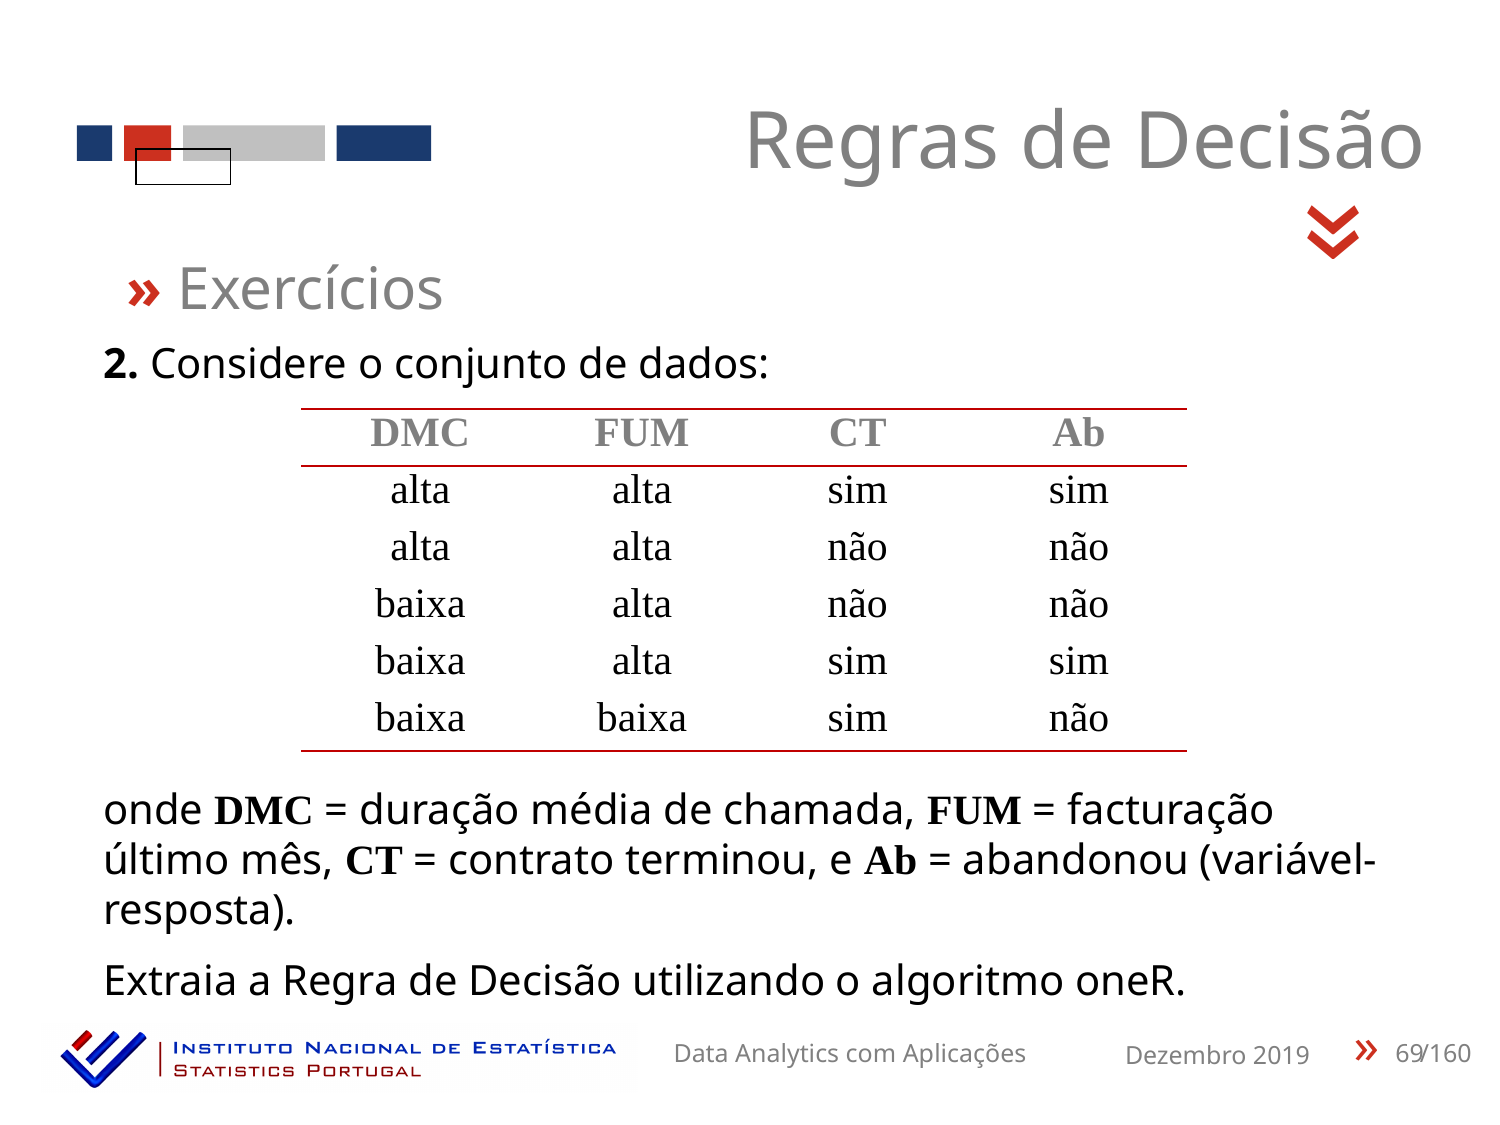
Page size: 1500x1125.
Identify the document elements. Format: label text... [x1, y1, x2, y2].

table_cell sim [744, 637, 957, 694]
table_cell sim [744, 467, 957, 523]
table_cell não [957, 580, 1187, 637]
table_cell baixa [301, 580, 525, 637]
picture [41, 1023, 638, 1093]
table_header CT [744, 410, 957, 465]
table_header FUM [525, 410, 744, 465]
table_cell alta [525, 580, 744, 637]
table_cell não [744, 523, 957, 580]
text_box 2. Considere o conjunto de dados: [88, 329, 1424, 395]
table_cell sim [957, 467, 1187, 523]
table_header Ab [957, 410, 1187, 465]
table_cell sim [744, 694, 957, 750]
table_header DMC [301, 410, 525, 465]
table_cell alta [525, 467, 744, 523]
table_cell sim [957, 637, 1187, 694]
text_box « [1234, 207, 1400, 243]
text_box » Exercícios [111, 243, 1436, 329]
table_cell baixa [525, 694, 744, 750]
table_cell baixa [301, 637, 525, 694]
table_cell baixa [301, 694, 525, 750]
table_cell alta [301, 467, 525, 523]
table_cell alta [525, 637, 744, 694]
table_cell alta [301, 523, 525, 580]
table_cell não [957, 523, 1187, 580]
text_box Regras de Decisão [478, 66, 1441, 207]
text_box onde DMC = duração média de chamada, FUM = facturação último mês, CT = contrato terminou, e Ab = abandonou (variável-resposta). Extraia a Regra de Decisão utilizando o algoritmo oneR. [88, 775, 1424, 1011]
table_cell não [957, 694, 1187, 750]
table_cell alta [525, 523, 744, 580]
table_cell não [744, 580, 957, 637]
text_box 69 [1380, 1029, 1447, 1075]
